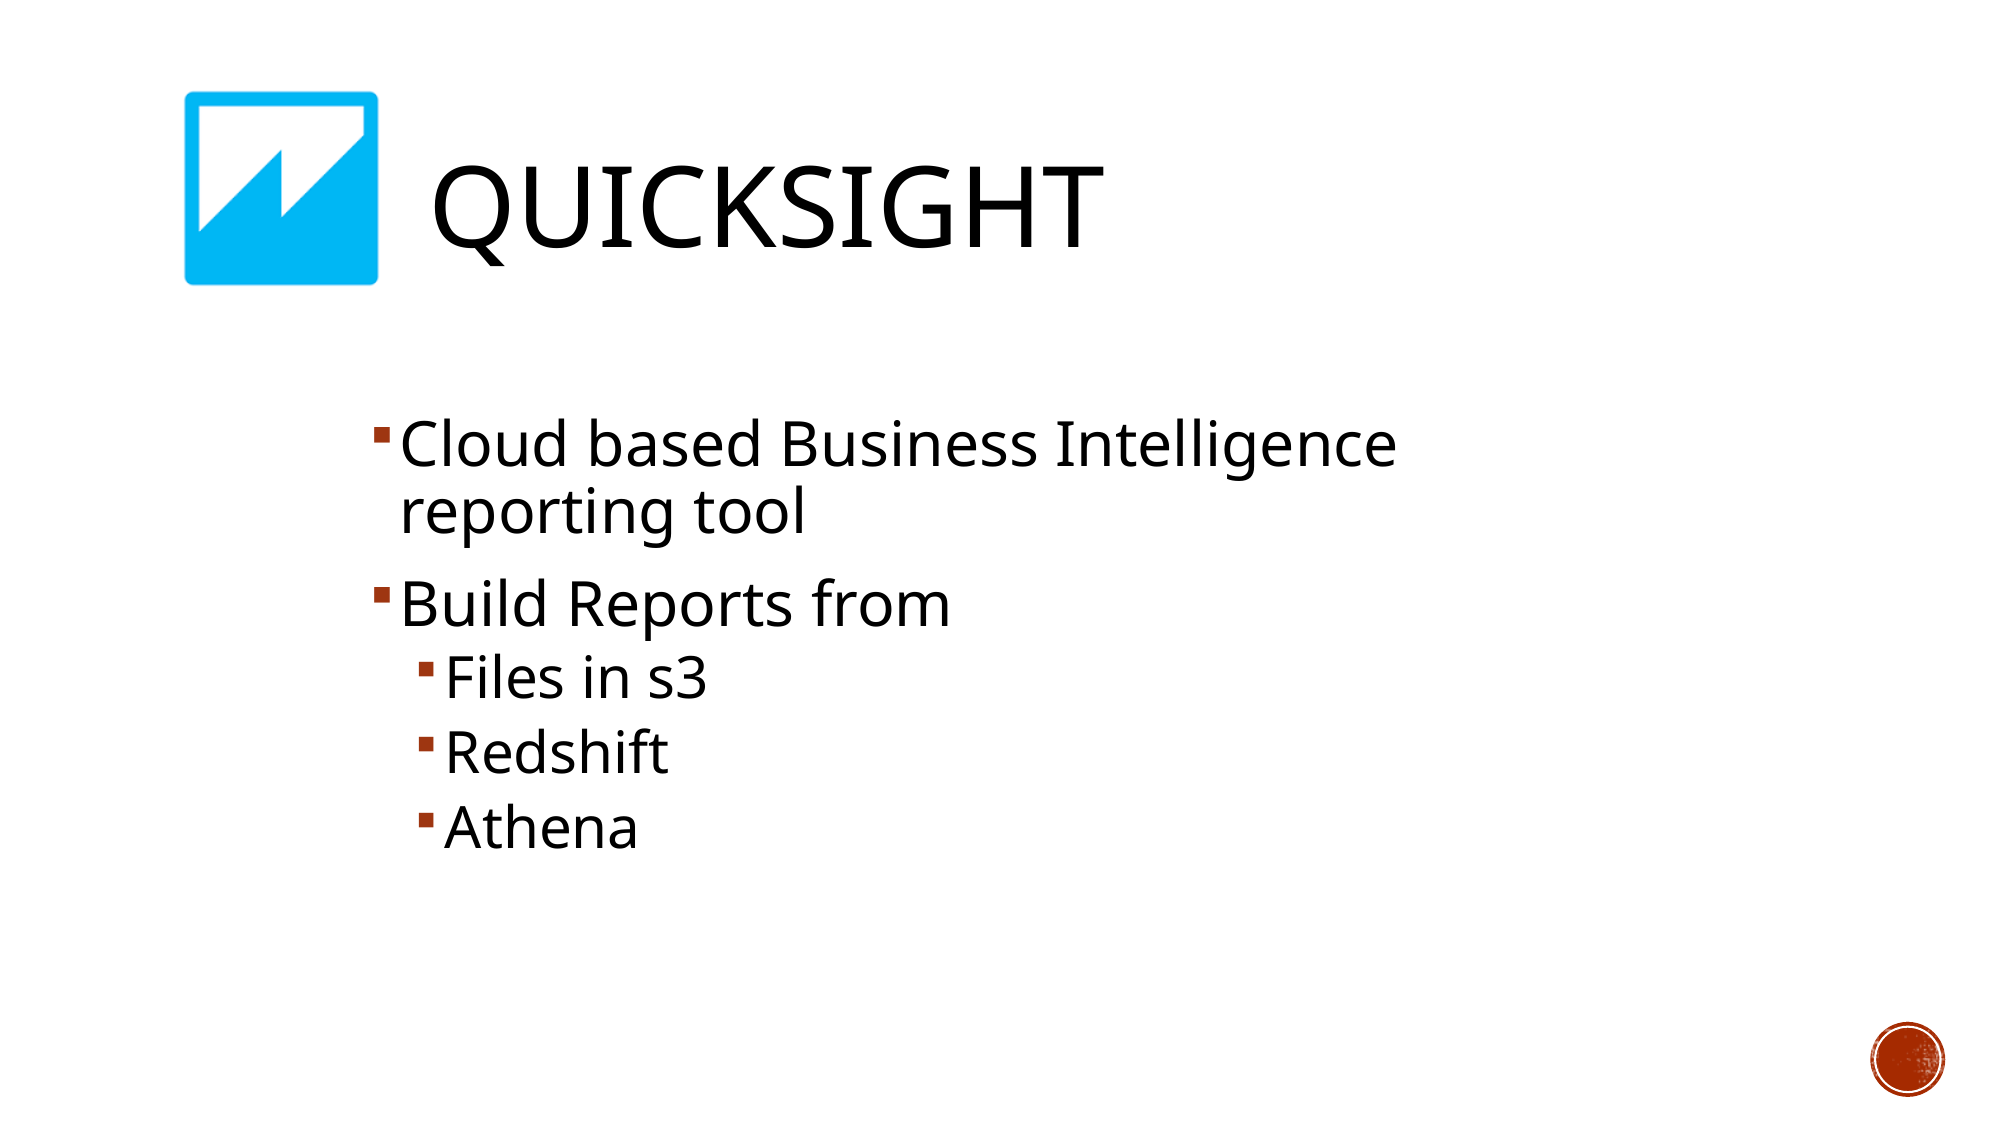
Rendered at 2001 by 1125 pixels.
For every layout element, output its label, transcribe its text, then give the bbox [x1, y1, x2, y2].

picture [149, 56, 414, 321]
list Cloud based Business Intelligence reporting tool Build Reports from Files in s3 Redshift Athena [354, 404, 1645, 949]
title QuickSight [413, 79, 1826, 344]
